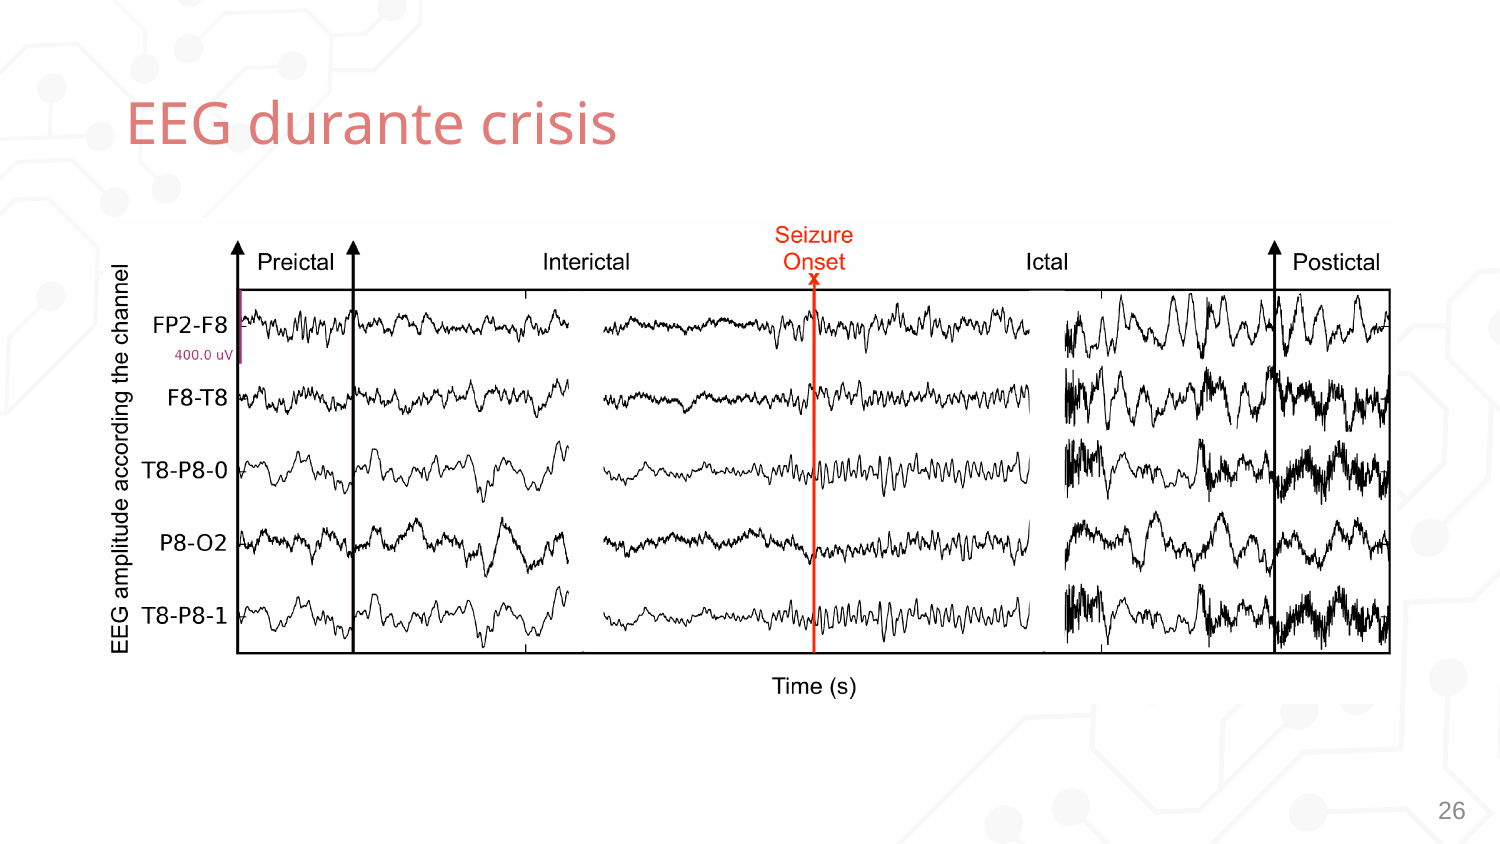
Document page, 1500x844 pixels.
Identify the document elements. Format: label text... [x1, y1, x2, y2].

title EEG durante crisis [110, 71, 889, 166]
slide_number 26 [1416, 786, 1481, 832]
picture [103, 218, 1397, 705]
